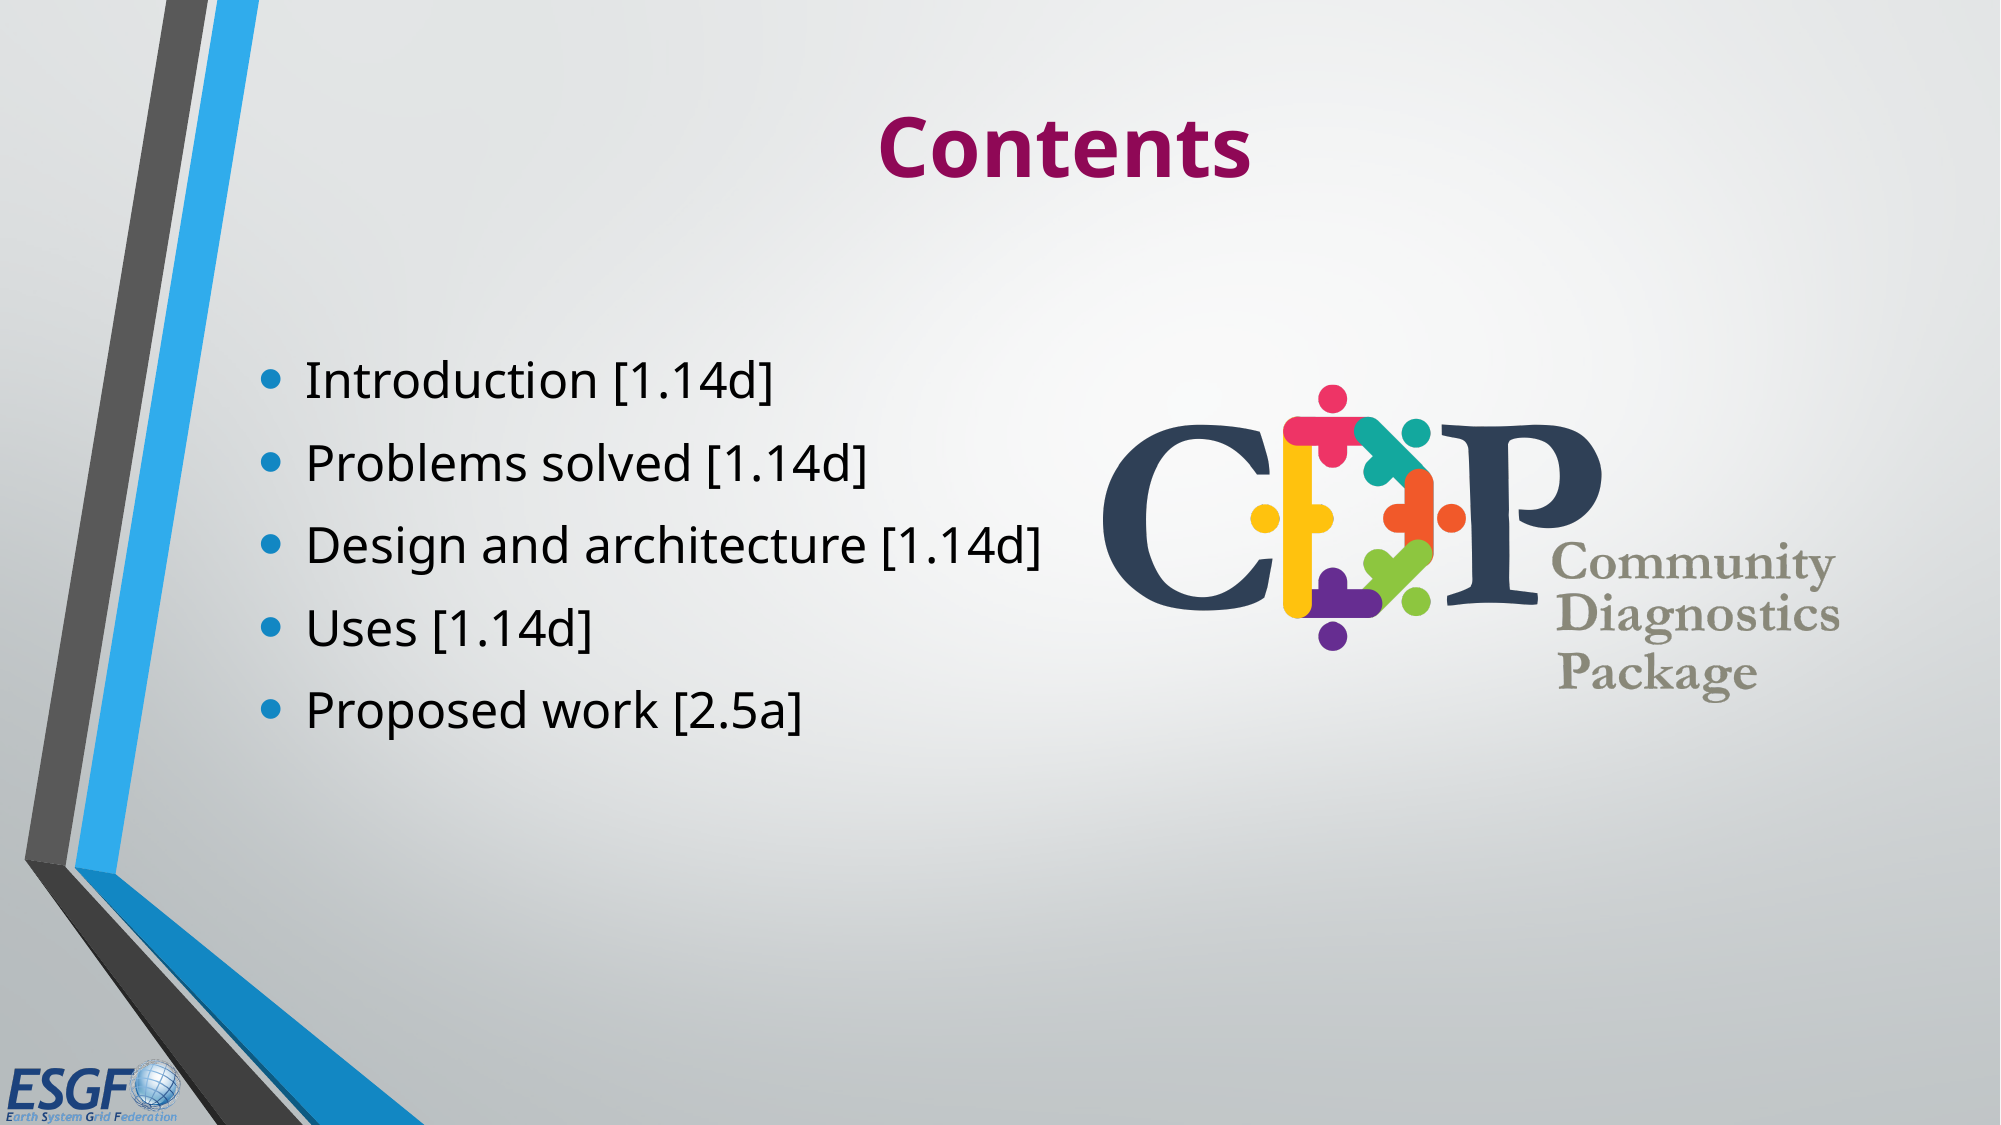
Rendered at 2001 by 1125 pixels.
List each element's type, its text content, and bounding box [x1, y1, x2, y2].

list Introduction [1.14d] Problems solved [1.14d] Design and architecture [1.14d] Uses [1.14d] Proposed work [2.5a] [243, 287, 1887, 800]
title Contents [243, 0, 1887, 287]
picture [998, 308, 1945, 779]
picture [4, 1057, 181, 1125]
